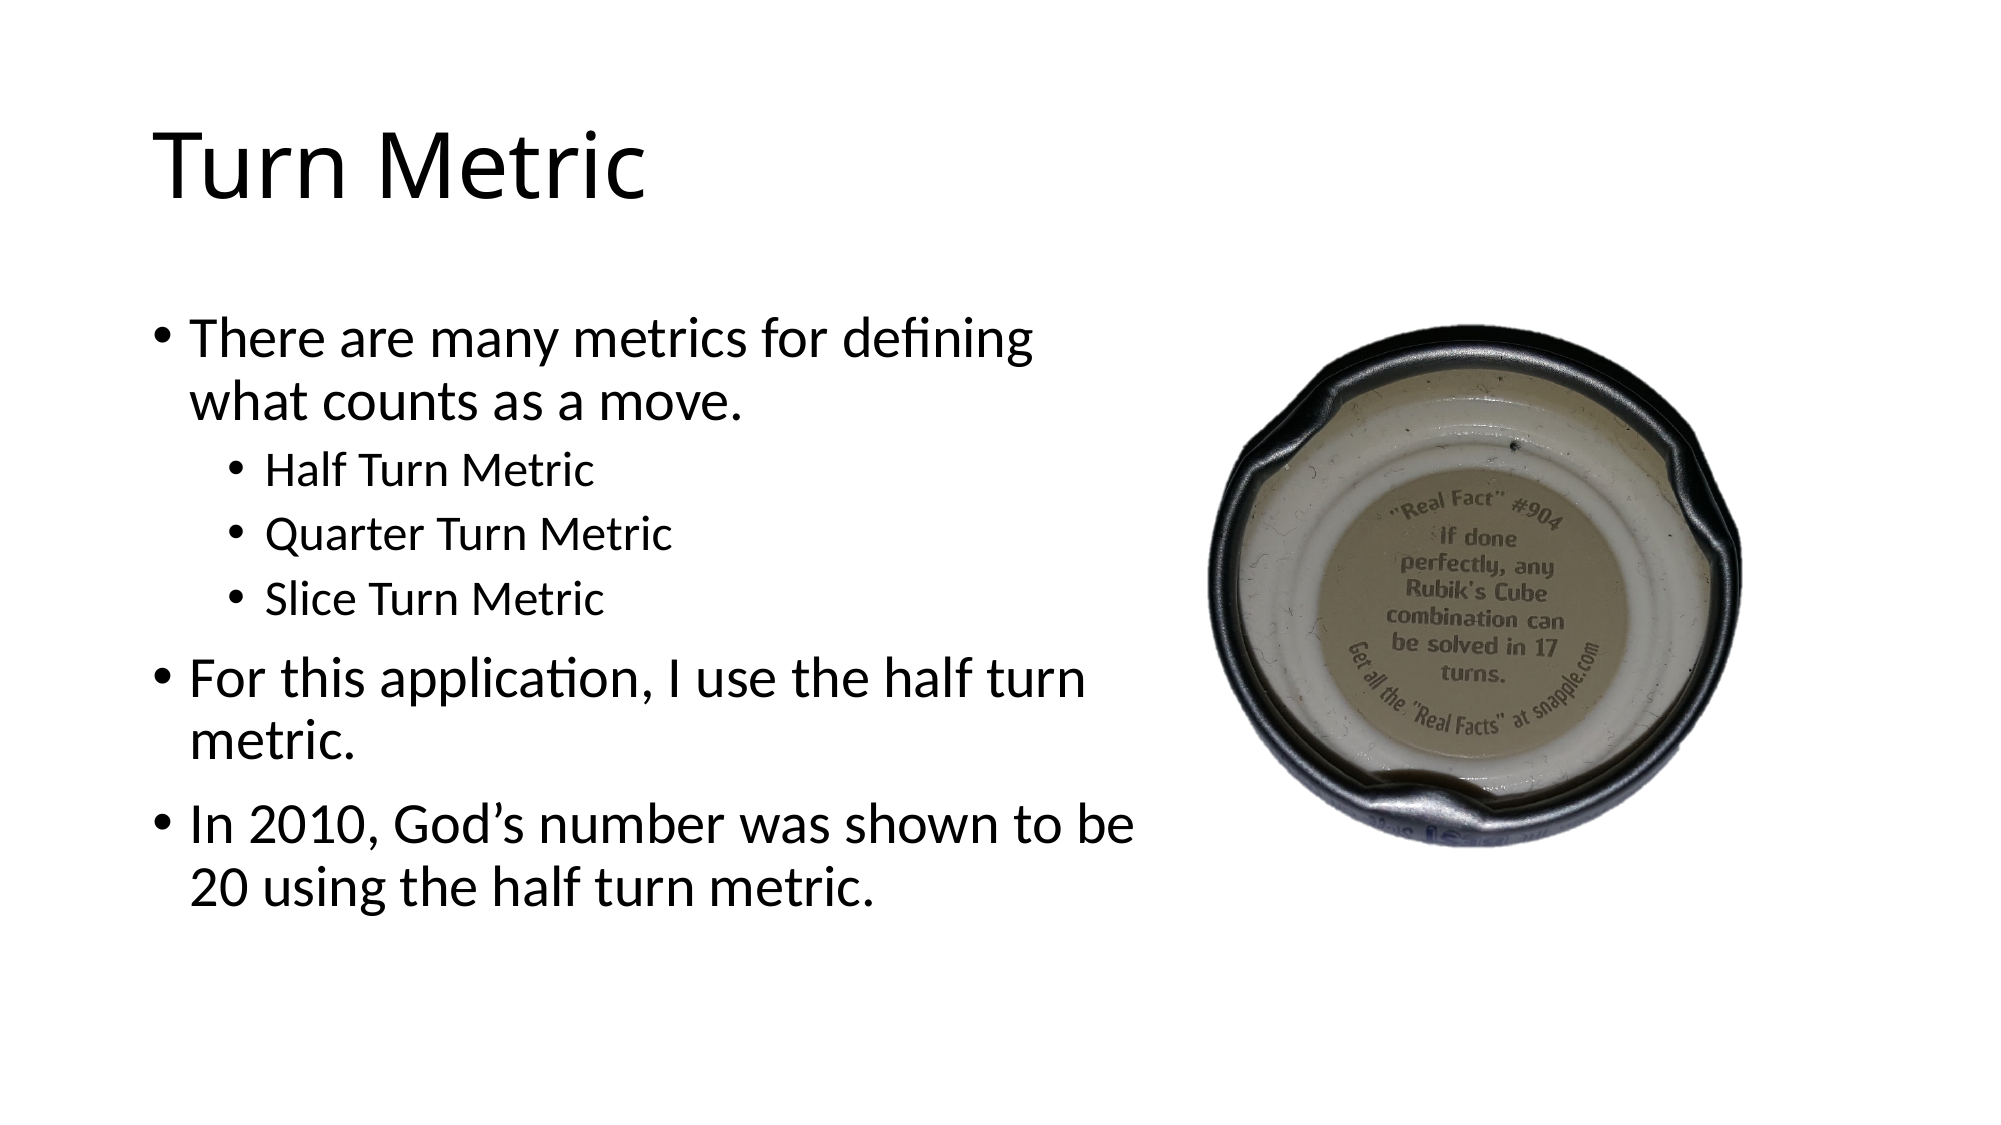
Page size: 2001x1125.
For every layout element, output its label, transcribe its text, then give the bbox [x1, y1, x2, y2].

title Turn Metric [137, 59, 1863, 278]
picture [1106, 227, 1911, 984]
list There are many metrics for defining what counts as a move. Half Turn Metric Quarter Turn Metric Slice Turn Metric For this application, I use the half turn metric. In 2010, God’s number was shown to be 20 using the half turn metric. [137, 299, 1179, 1014]
